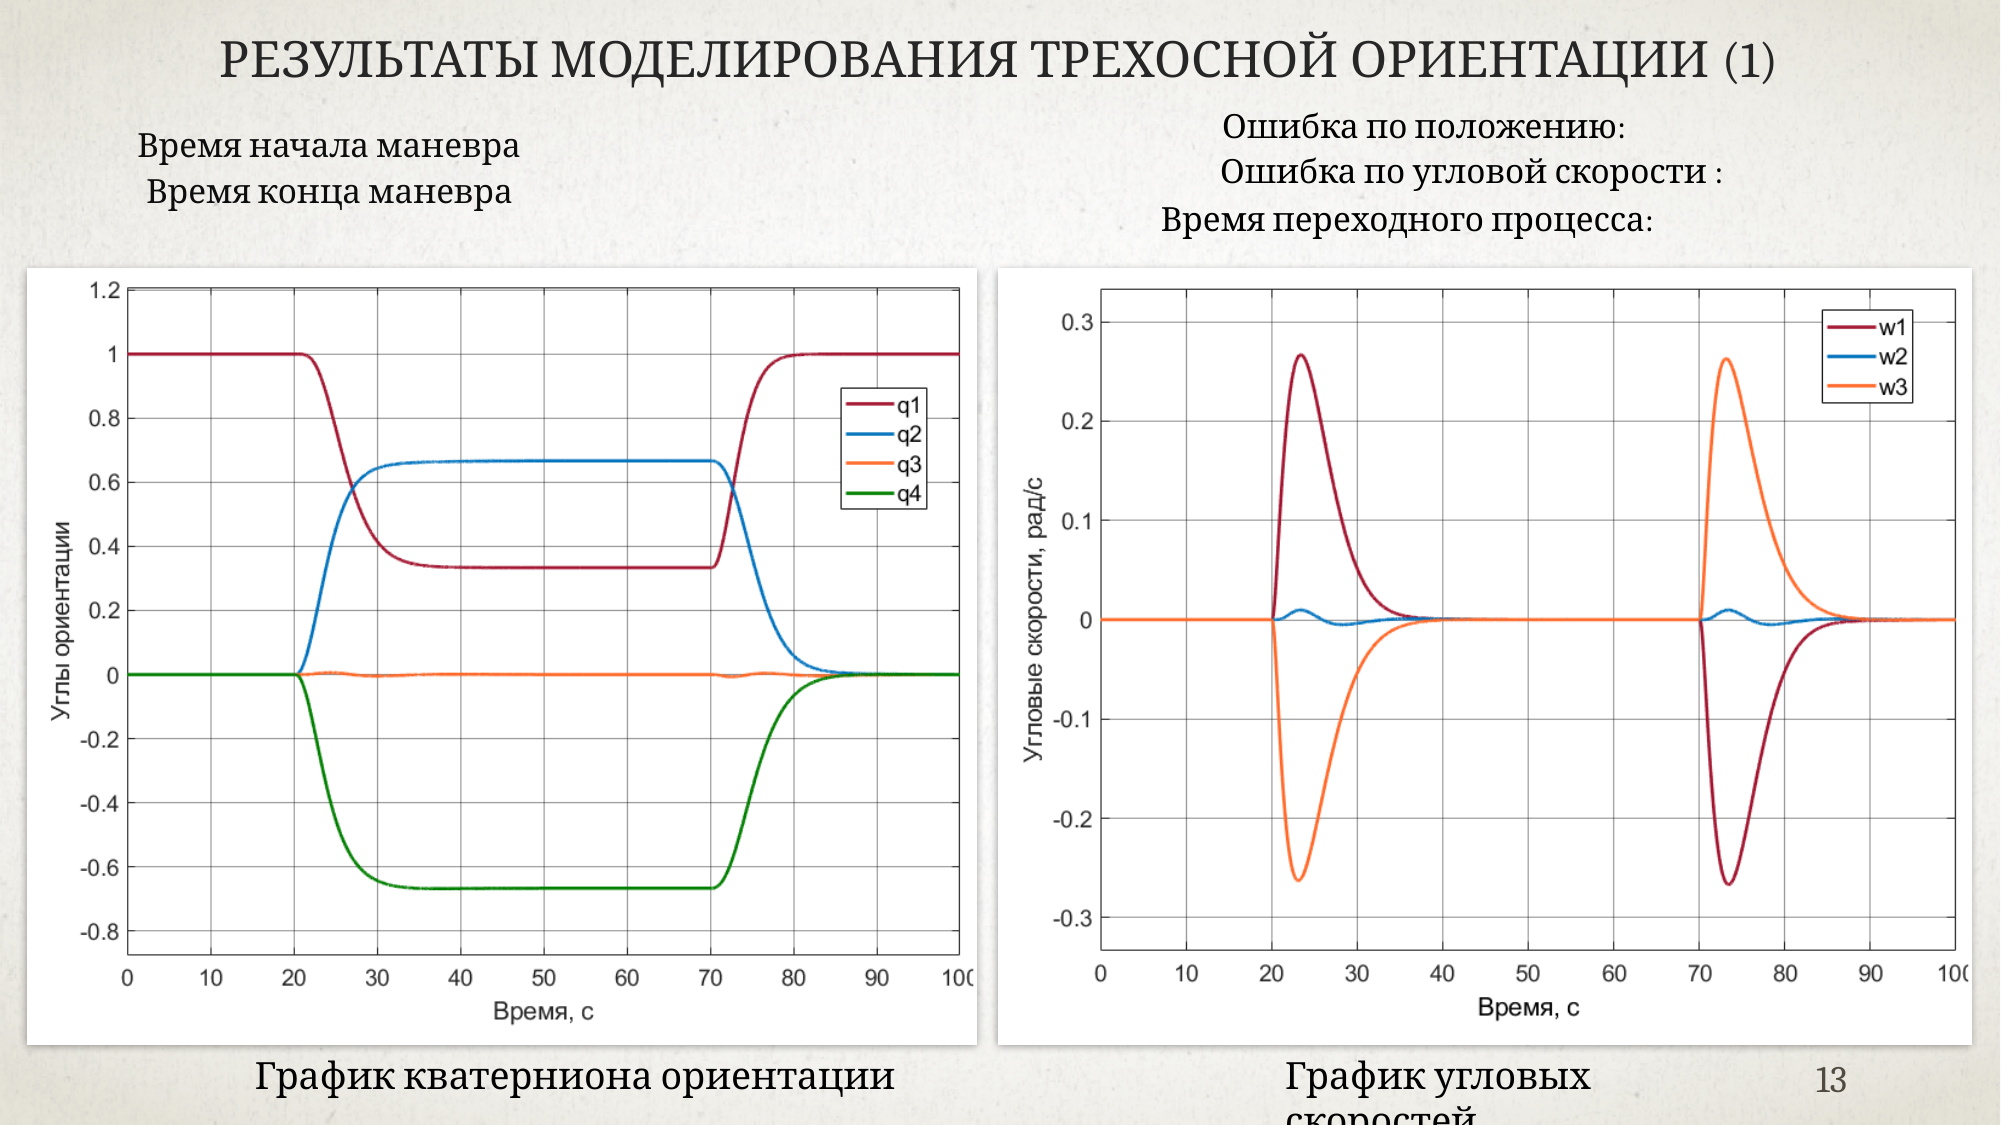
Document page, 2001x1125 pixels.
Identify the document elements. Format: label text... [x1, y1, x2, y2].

picture [0, 0, 2001, 1125]
text_box График угловых скоростей [1270, 1052, 1805, 1125]
text_box График кватерниона ориентации [240, 1052, 927, 1104]
slide_number 13 [1805, 1058, 1862, 1098]
text_box Результаты моделирования трехосной ориентации (1) [91, 26, 1907, 122]
